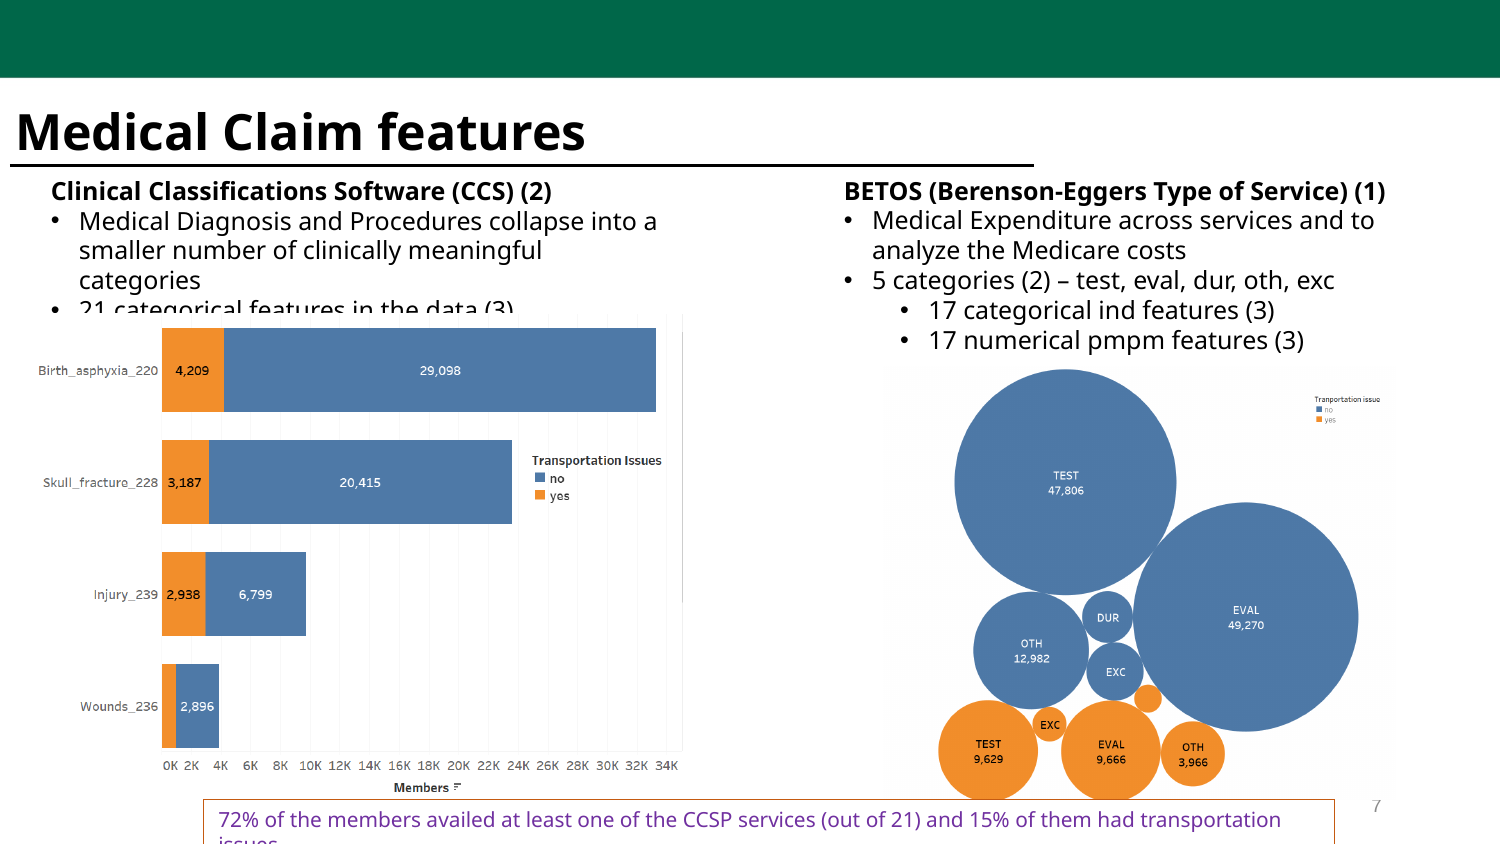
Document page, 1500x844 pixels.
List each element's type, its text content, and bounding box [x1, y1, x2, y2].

text_box Clinical Classifications Software (CCS) (2) Medical Diagnosis and Procedures collapse into a smaller number of clinically meaningful categories 21 categorical features in the data (3) [36, 167, 684, 333]
text_box BETOS (Berenson-Eggers Type of Service) (1) Medical Expenditure across services and to analyze the Medicare costs 5 categories (2) – test, eval, dur, oth, exc 17 categorical ind features (3) 17 numerical pmpm features (3) [829, 167, 1477, 362]
text_box 72% of the members availed at least one of the CCSP services (out of 21) and 15% of them had transportation issues. [203, 799, 1335, 844]
picture [0, 0, 1500, 844]
slide_number 7 [1059, 782, 1397, 827]
title Medical Claim features [0, 77, 1294, 192]
